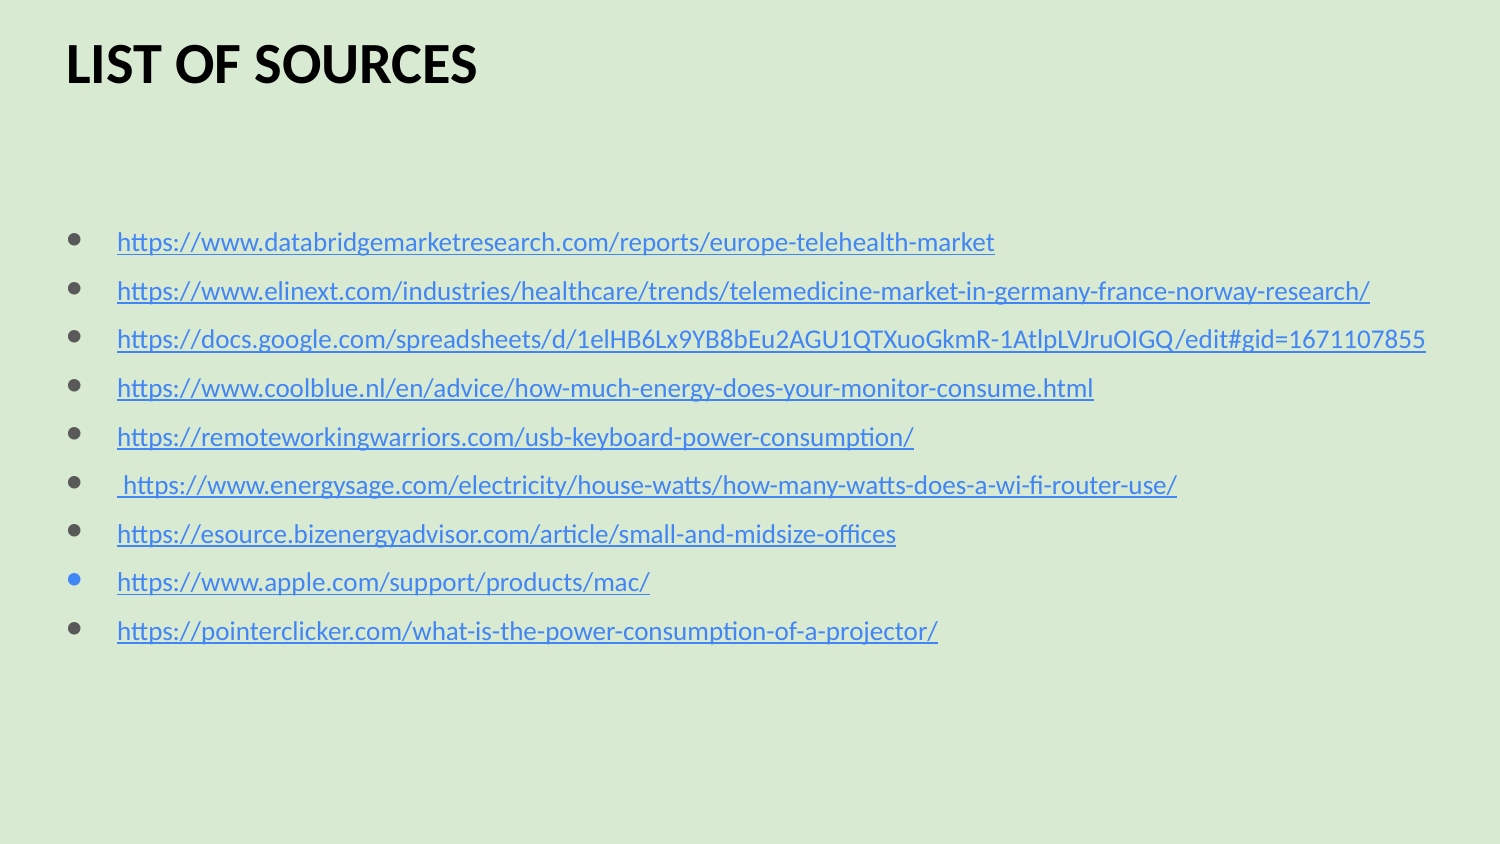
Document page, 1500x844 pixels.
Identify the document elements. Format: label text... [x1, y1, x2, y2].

title LIST OF SOURCES [51, 10, 1449, 167]
list https://www.databridgemarketresearch.com/reports/europe-telehealth-market https://www.elinext.com/industries/healthcare/trends/telemedicine-market-in-germany-france-norway-research/ https://docs.google.com/spreadsheets/d/1elHB6Lx9YB8bEu2AGU1QTXuoGkmR-1AtlpLVJruOIGQ/edit#gid=1671107855 https://www.coolblue.nl/en/advice/how-much-energy-does-your-monitor-consume.html https://remoteworkingwarriors.com/usb-keyboard-power-consumption/ https://www.energysage.com/electricity/house-watts/how-many-watts-does-a-wi-fi-router-use/ https://esource.bizenergyadvisor.com/article/small-and-midsize-offices https://www.apple.com/support/products/mac/ https://pointerclicker.com/what-is-the-power-consumption-of-a-projector/ [27, 193, 1500, 844]
